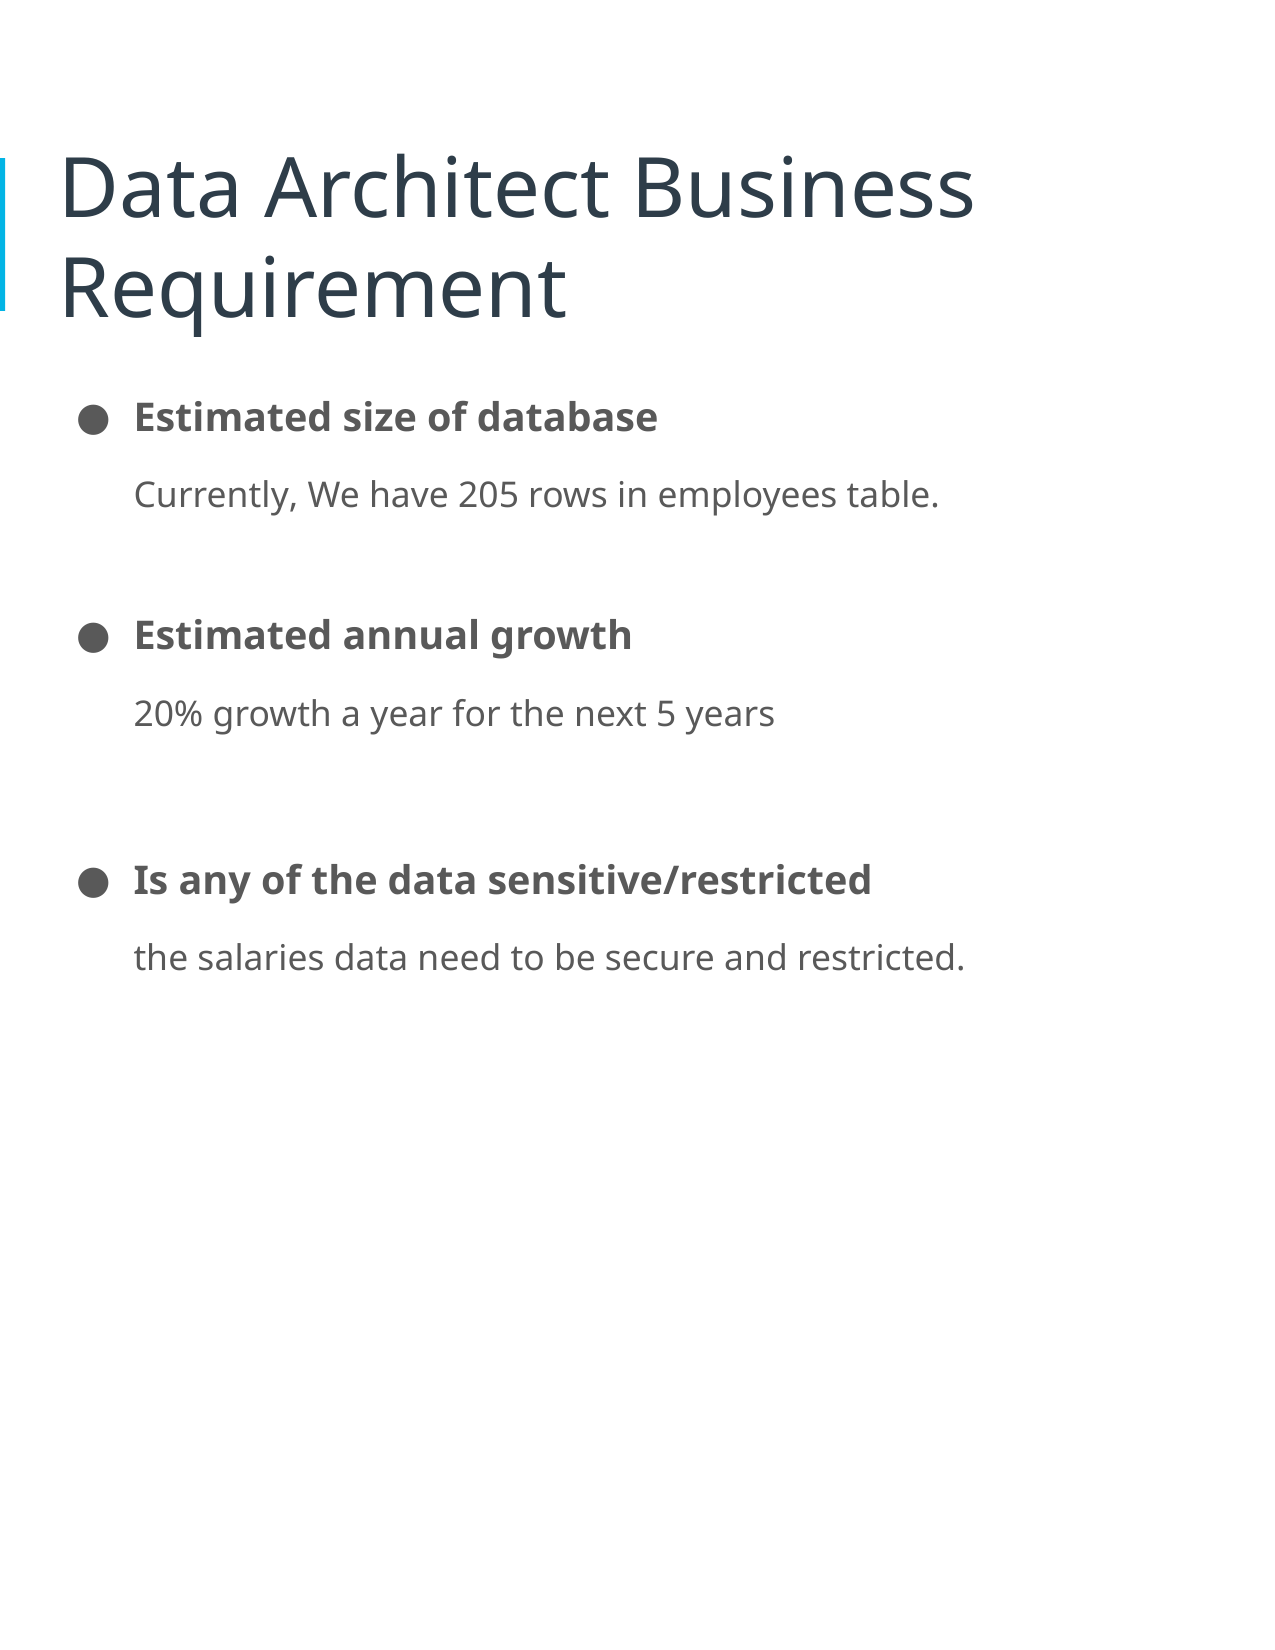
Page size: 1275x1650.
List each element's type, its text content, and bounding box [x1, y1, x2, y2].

title Data Architect Business Requirement [43, 142, 1232, 327]
list Estimated size of database Currently, We have 205 rows in employees table. Estimated annual growth 20% growth a year for the next 5 years Is any of the data sensitive/restricted the salaries data need to be secure and restricted. [43, 369, 1232, 1639]
